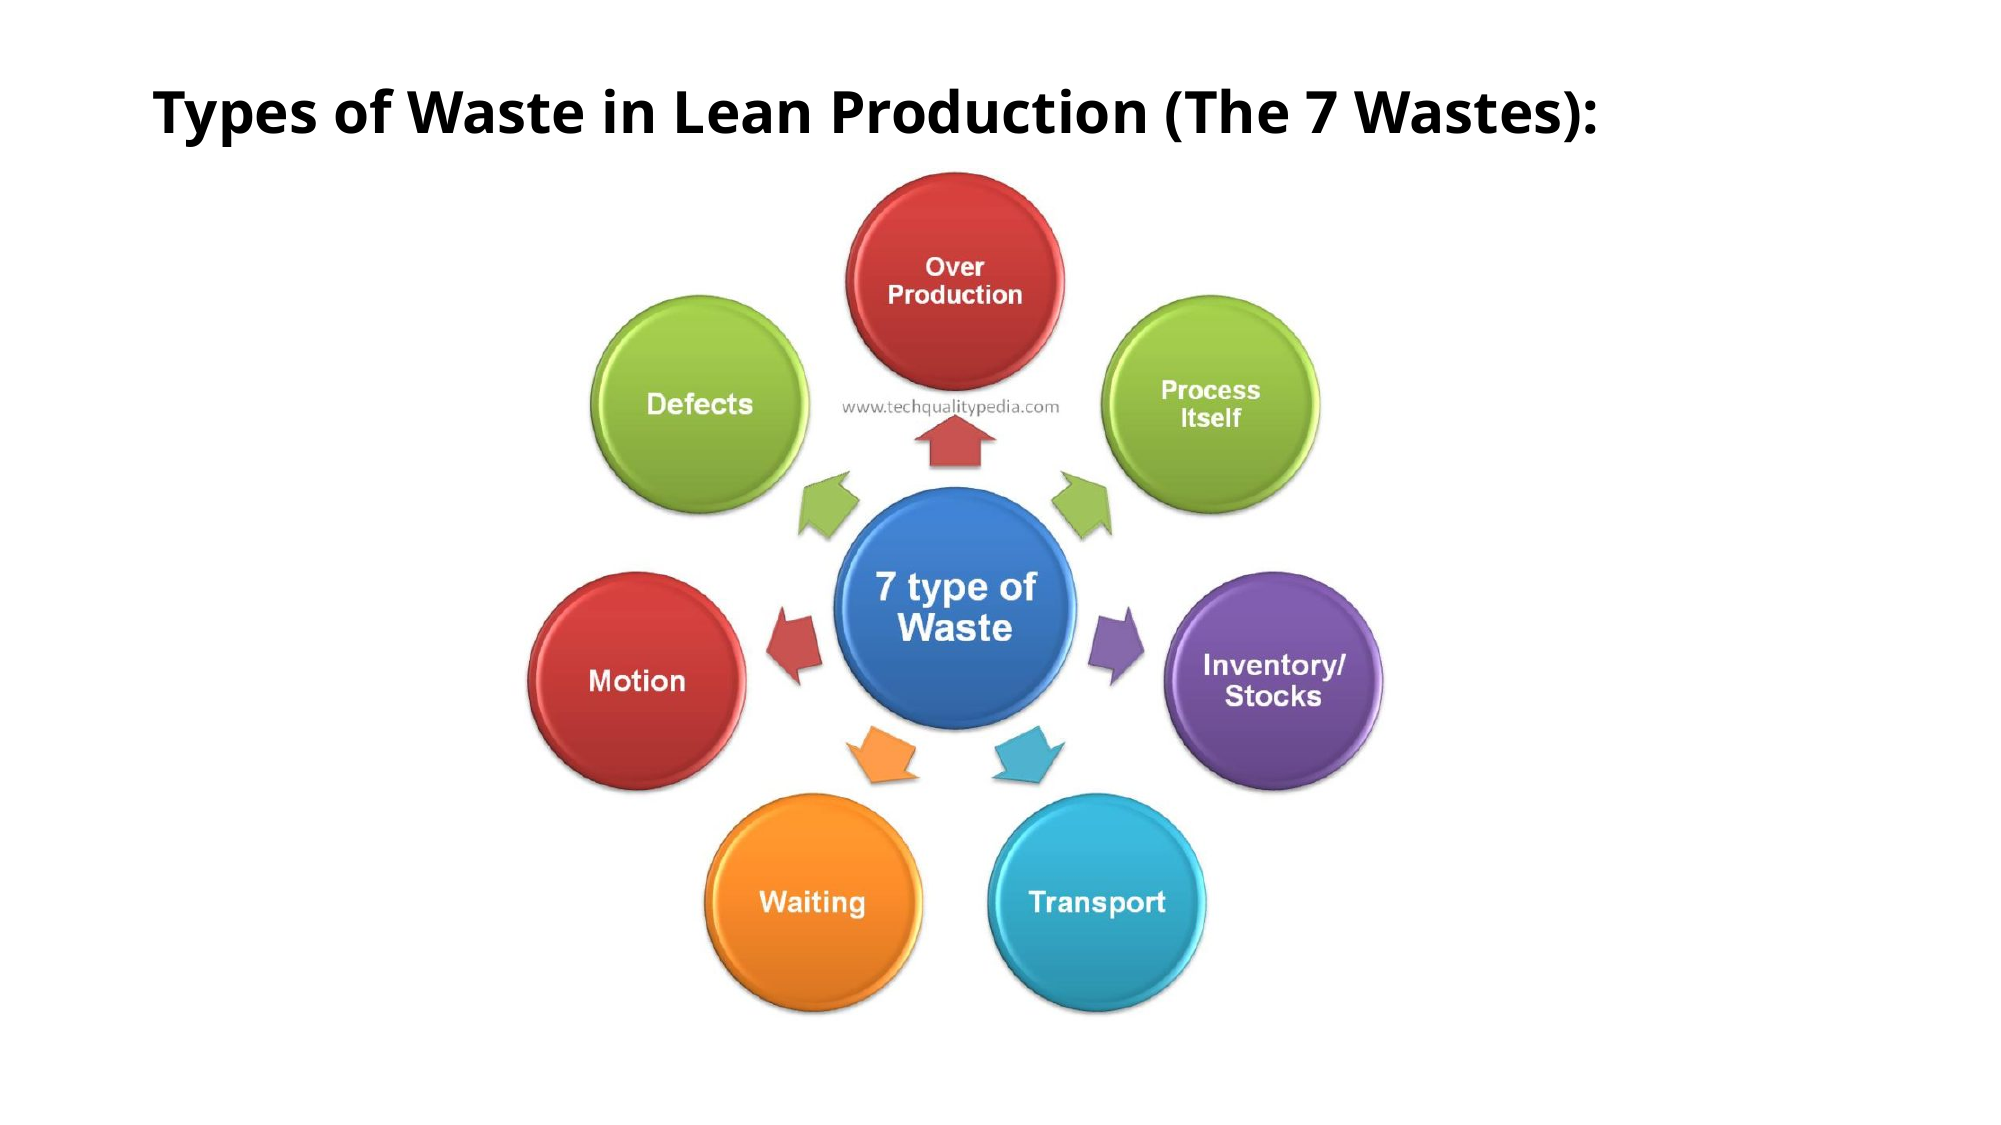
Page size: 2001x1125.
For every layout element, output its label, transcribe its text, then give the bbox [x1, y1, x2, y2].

title Types of Waste in Lean Production (The 7 Wastes): [137, 59, 1863, 169]
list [511, 168, 1398, 1021]
